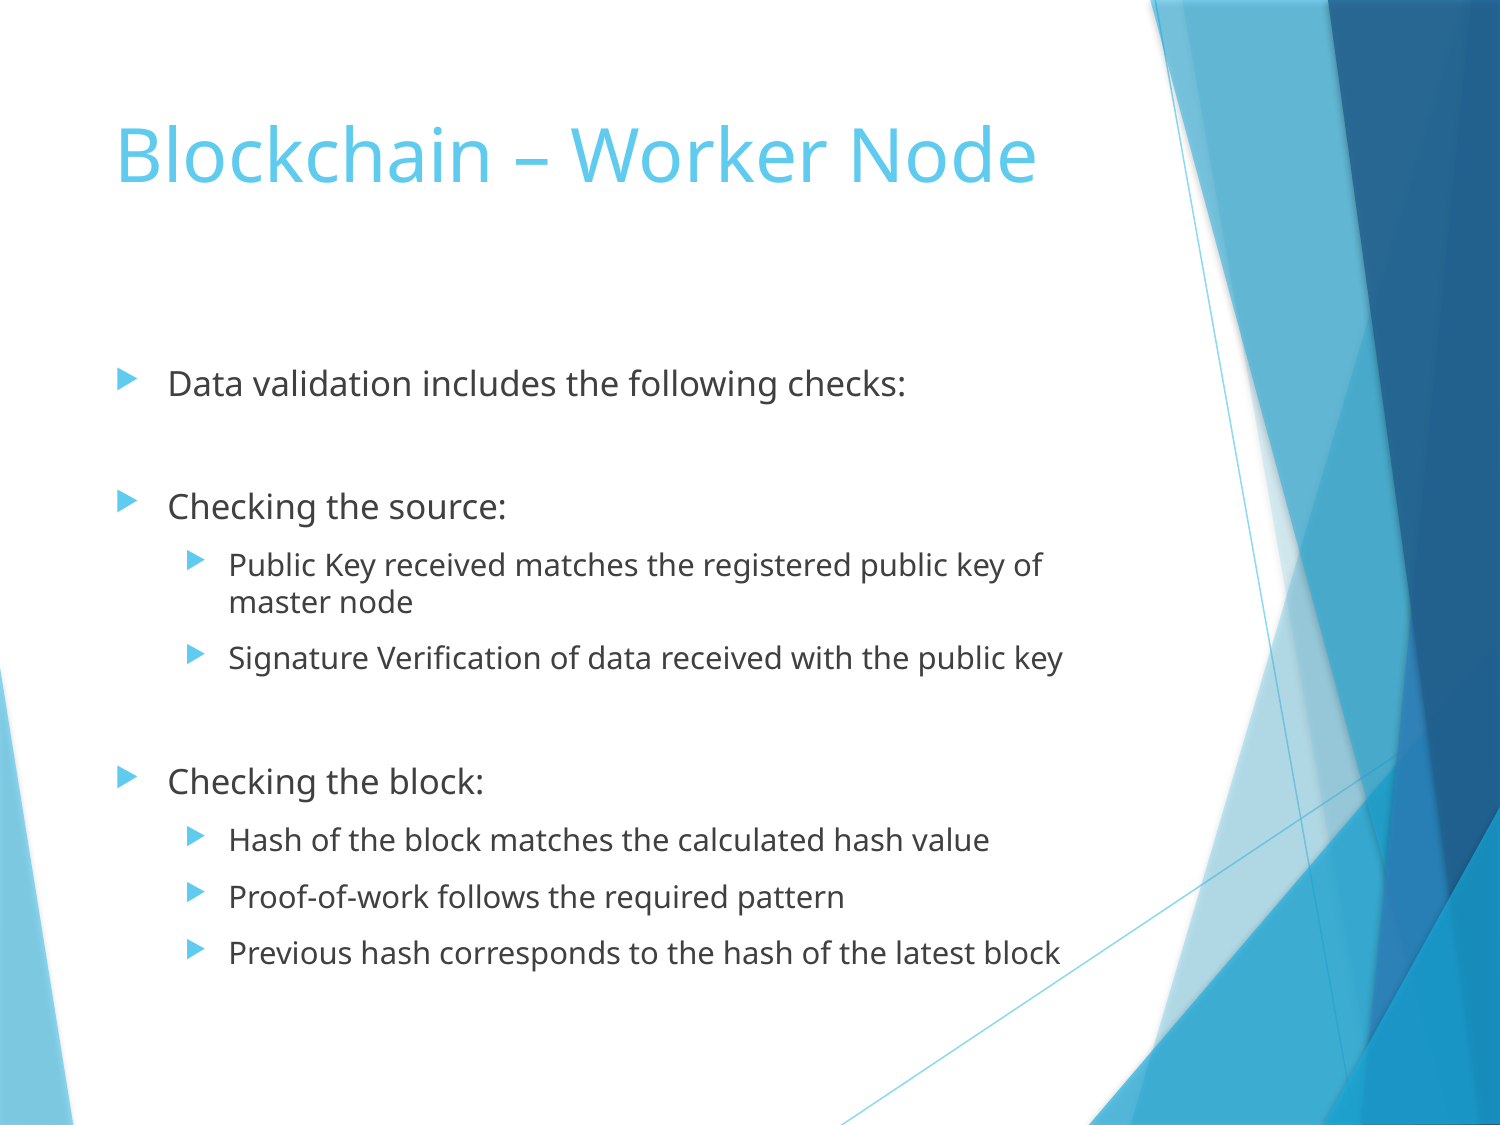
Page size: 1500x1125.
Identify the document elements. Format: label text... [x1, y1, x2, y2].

title Blockchain – Worker Node [99, 99, 1142, 317]
list Data validation includes the following checks: Checking the source: Public Key received matches the registered public key of master node Signature Verification of data received with the public key Checking the block: Hash of the block matches the calculated hash value Proof-of-work follows the required pattern Previous hash corresponds to the hash of the latest block [99, 354, 1142, 992]
